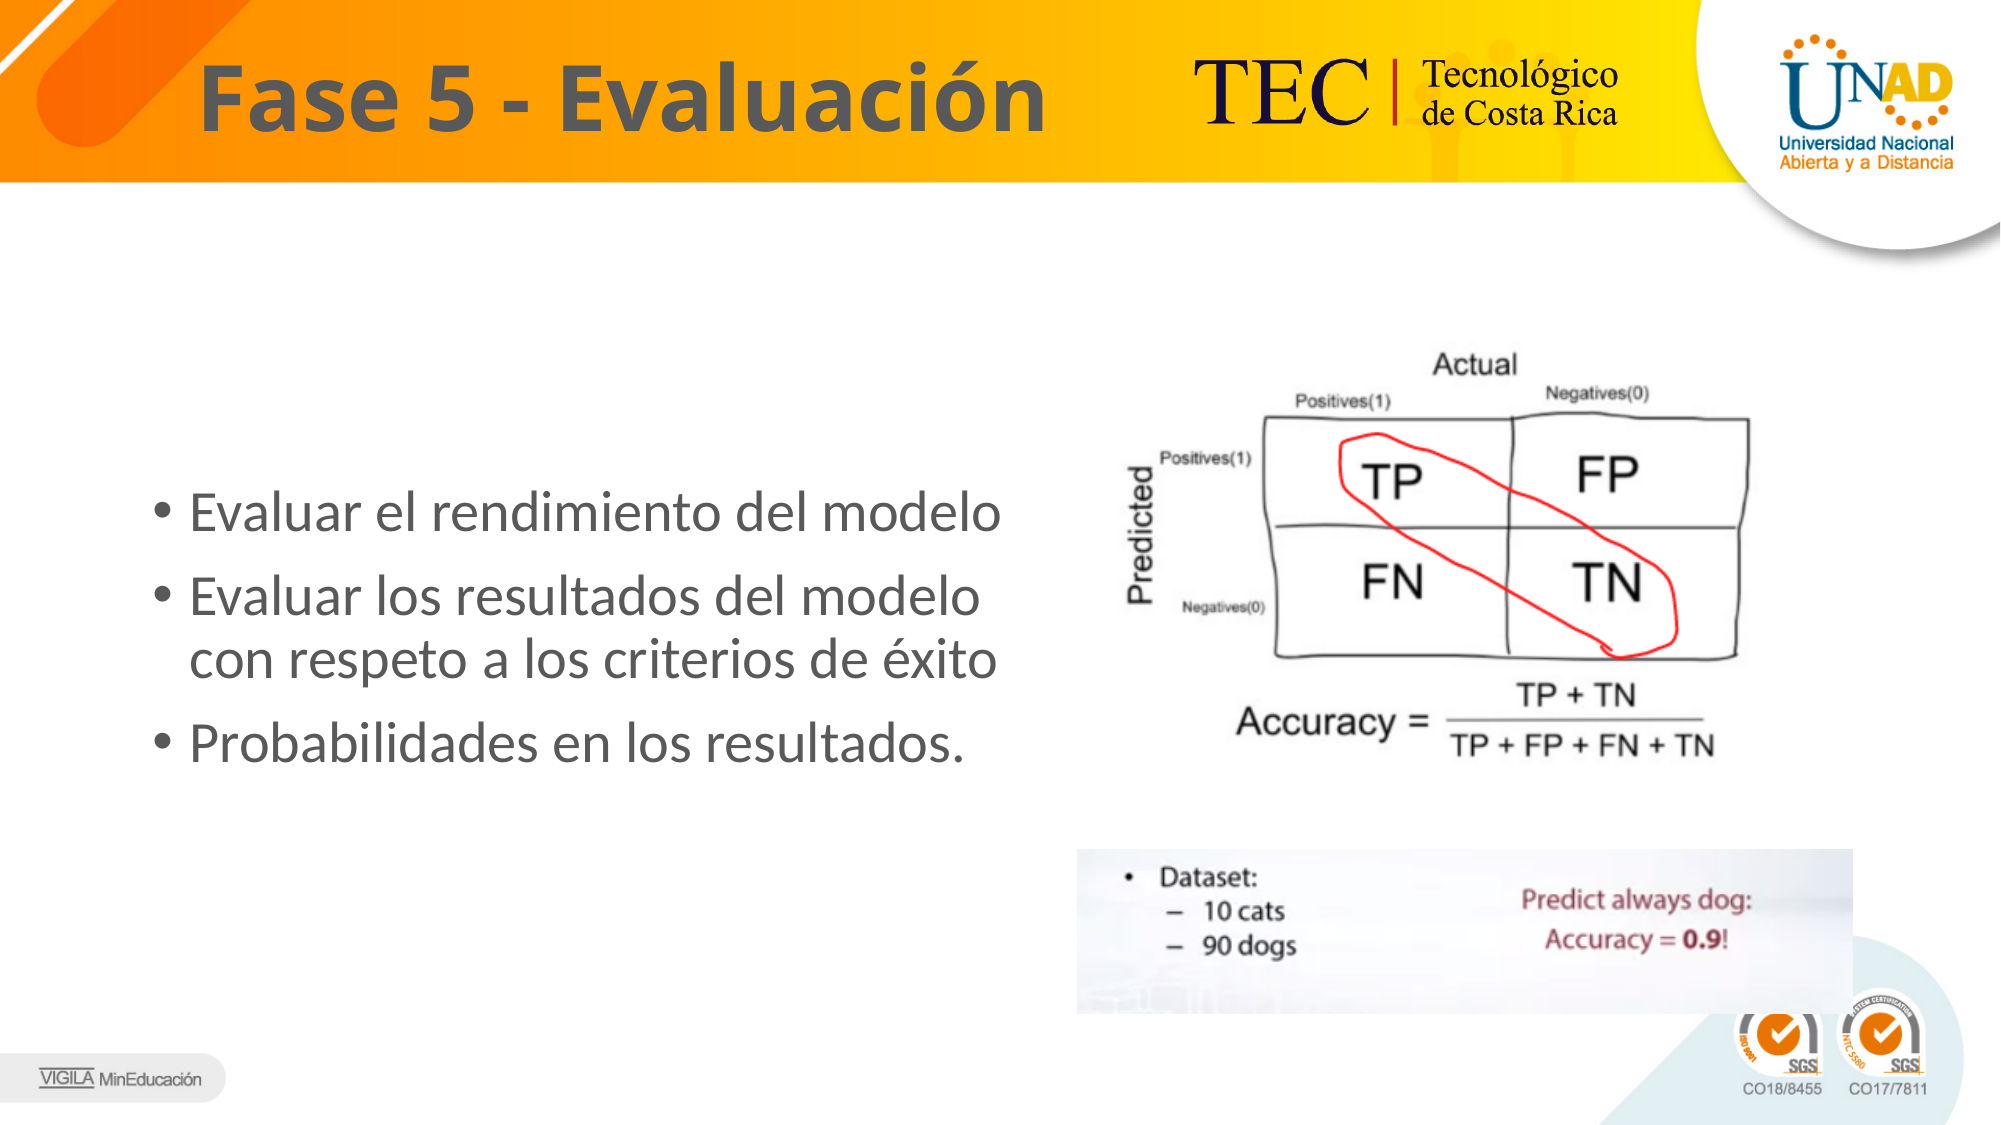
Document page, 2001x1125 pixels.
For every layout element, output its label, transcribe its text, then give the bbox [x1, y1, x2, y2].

list Evaluar el rendimiento del modelo Evaluar los resultados del modelo con respeto a los criterios de éxito Probabilidades en los resultados. [137, 299, 1045, 1014]
picture [0, 0, 2001, 1125]
title Fase 5 - Evaluación [181, 0, 1179, 211]
title Fase 5 - Evaluación [1632, 0, 1907, 211]
